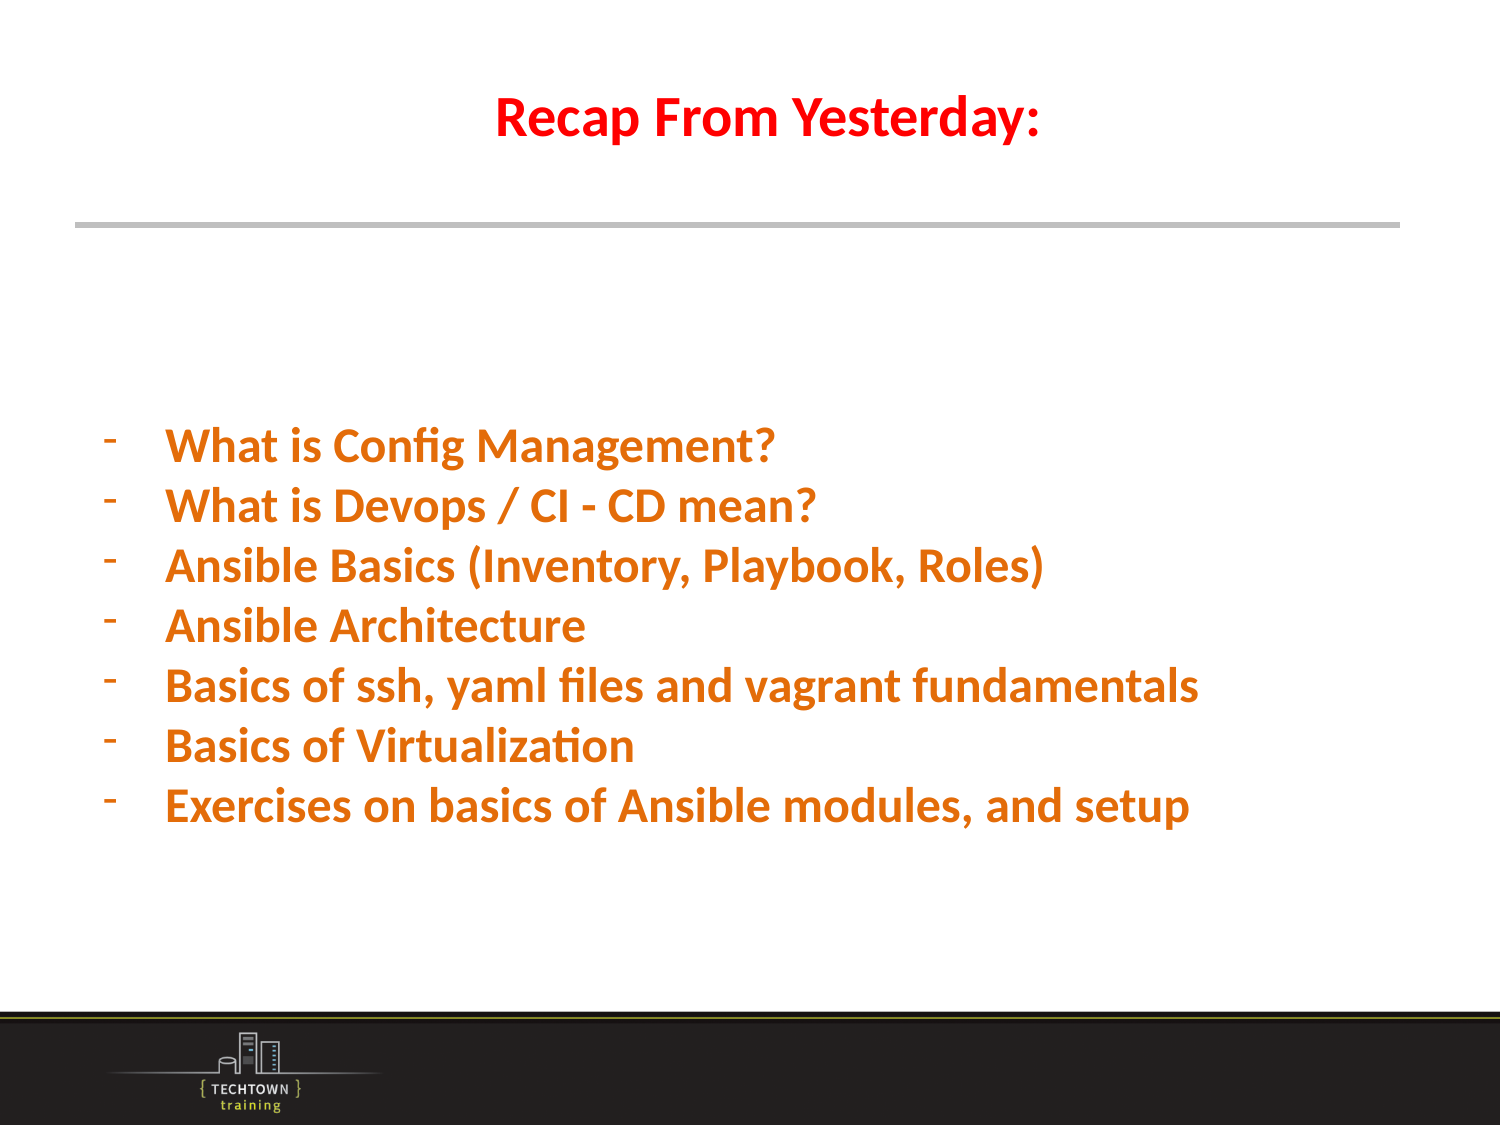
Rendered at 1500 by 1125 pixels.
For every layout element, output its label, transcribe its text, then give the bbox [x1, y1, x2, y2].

picture [0, 0, 1500, 1125]
text_box Recap From Yesterday: [37, 37, 1500, 188]
text_box What is Config Management? What is Devops / CI - CD mean? Ansible Basics (Inventory, Playbook, Roles) Ansible Architecture Basics of ssh, yaml files and vagrant fundamentals Basics of Virtualization Exercises on basics of Ansible modules, and setup [74, 263, 1438, 982]
